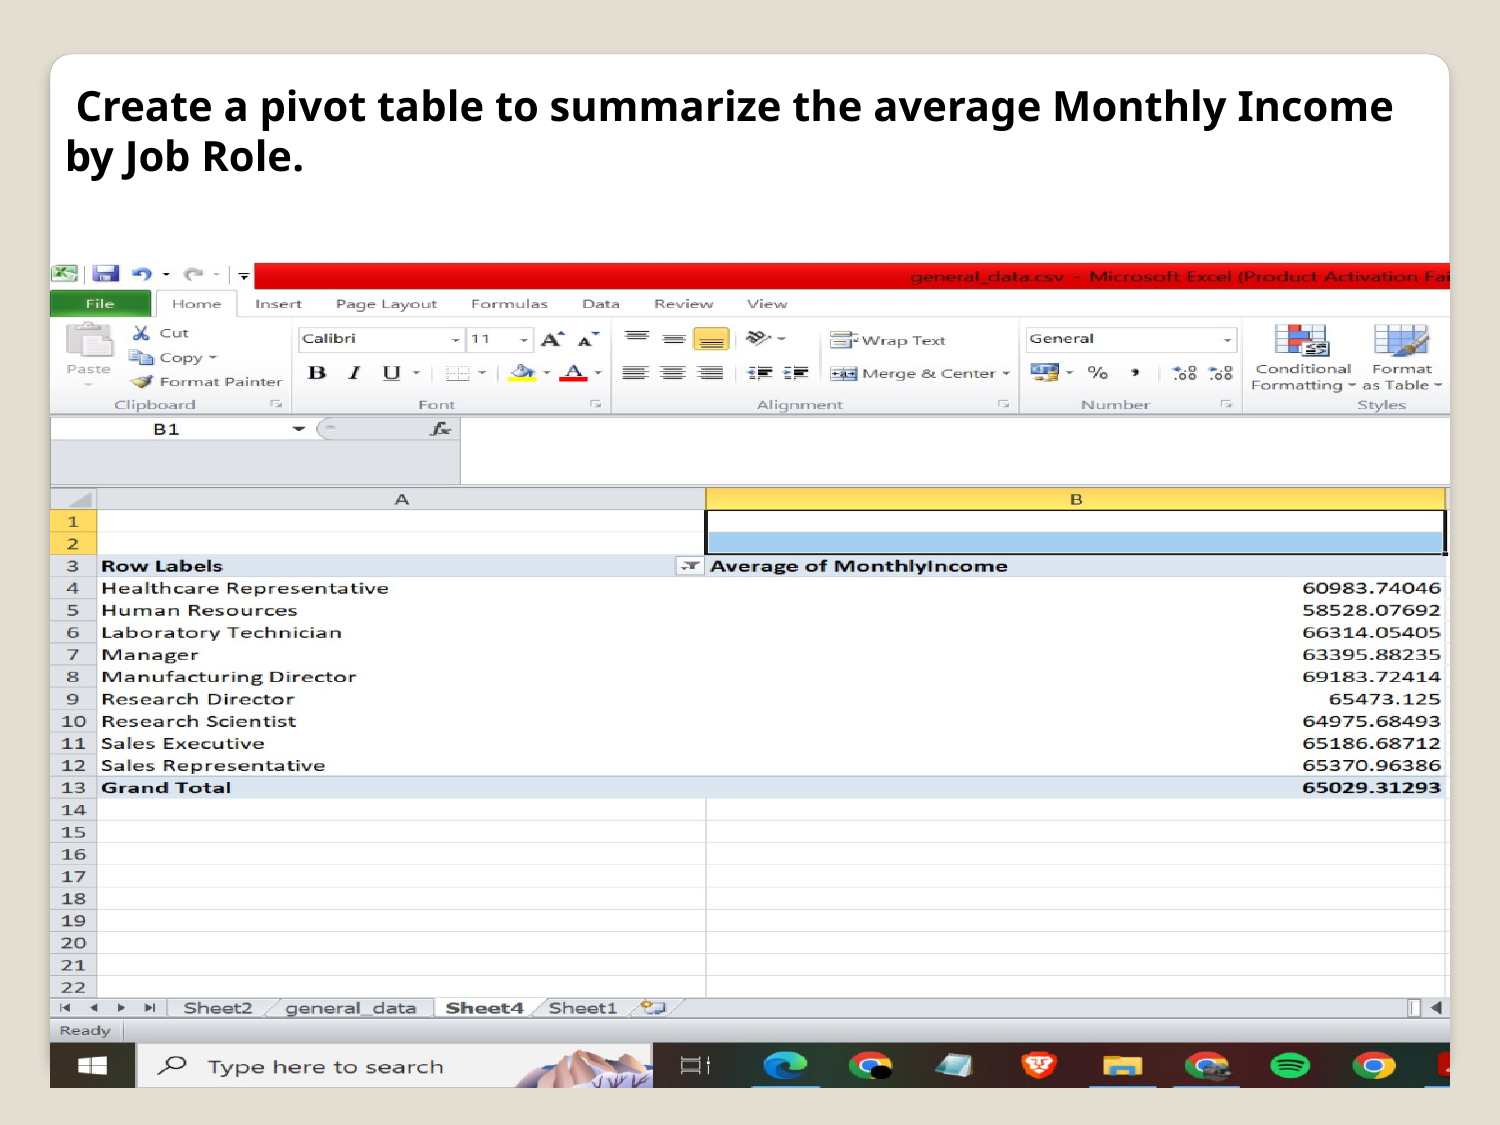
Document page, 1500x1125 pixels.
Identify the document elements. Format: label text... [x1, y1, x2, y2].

title Create a pivot table to summarize the average Monthly Income by Job Role. [50, 50, 1450, 238]
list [49, 262, 1451, 1088]
